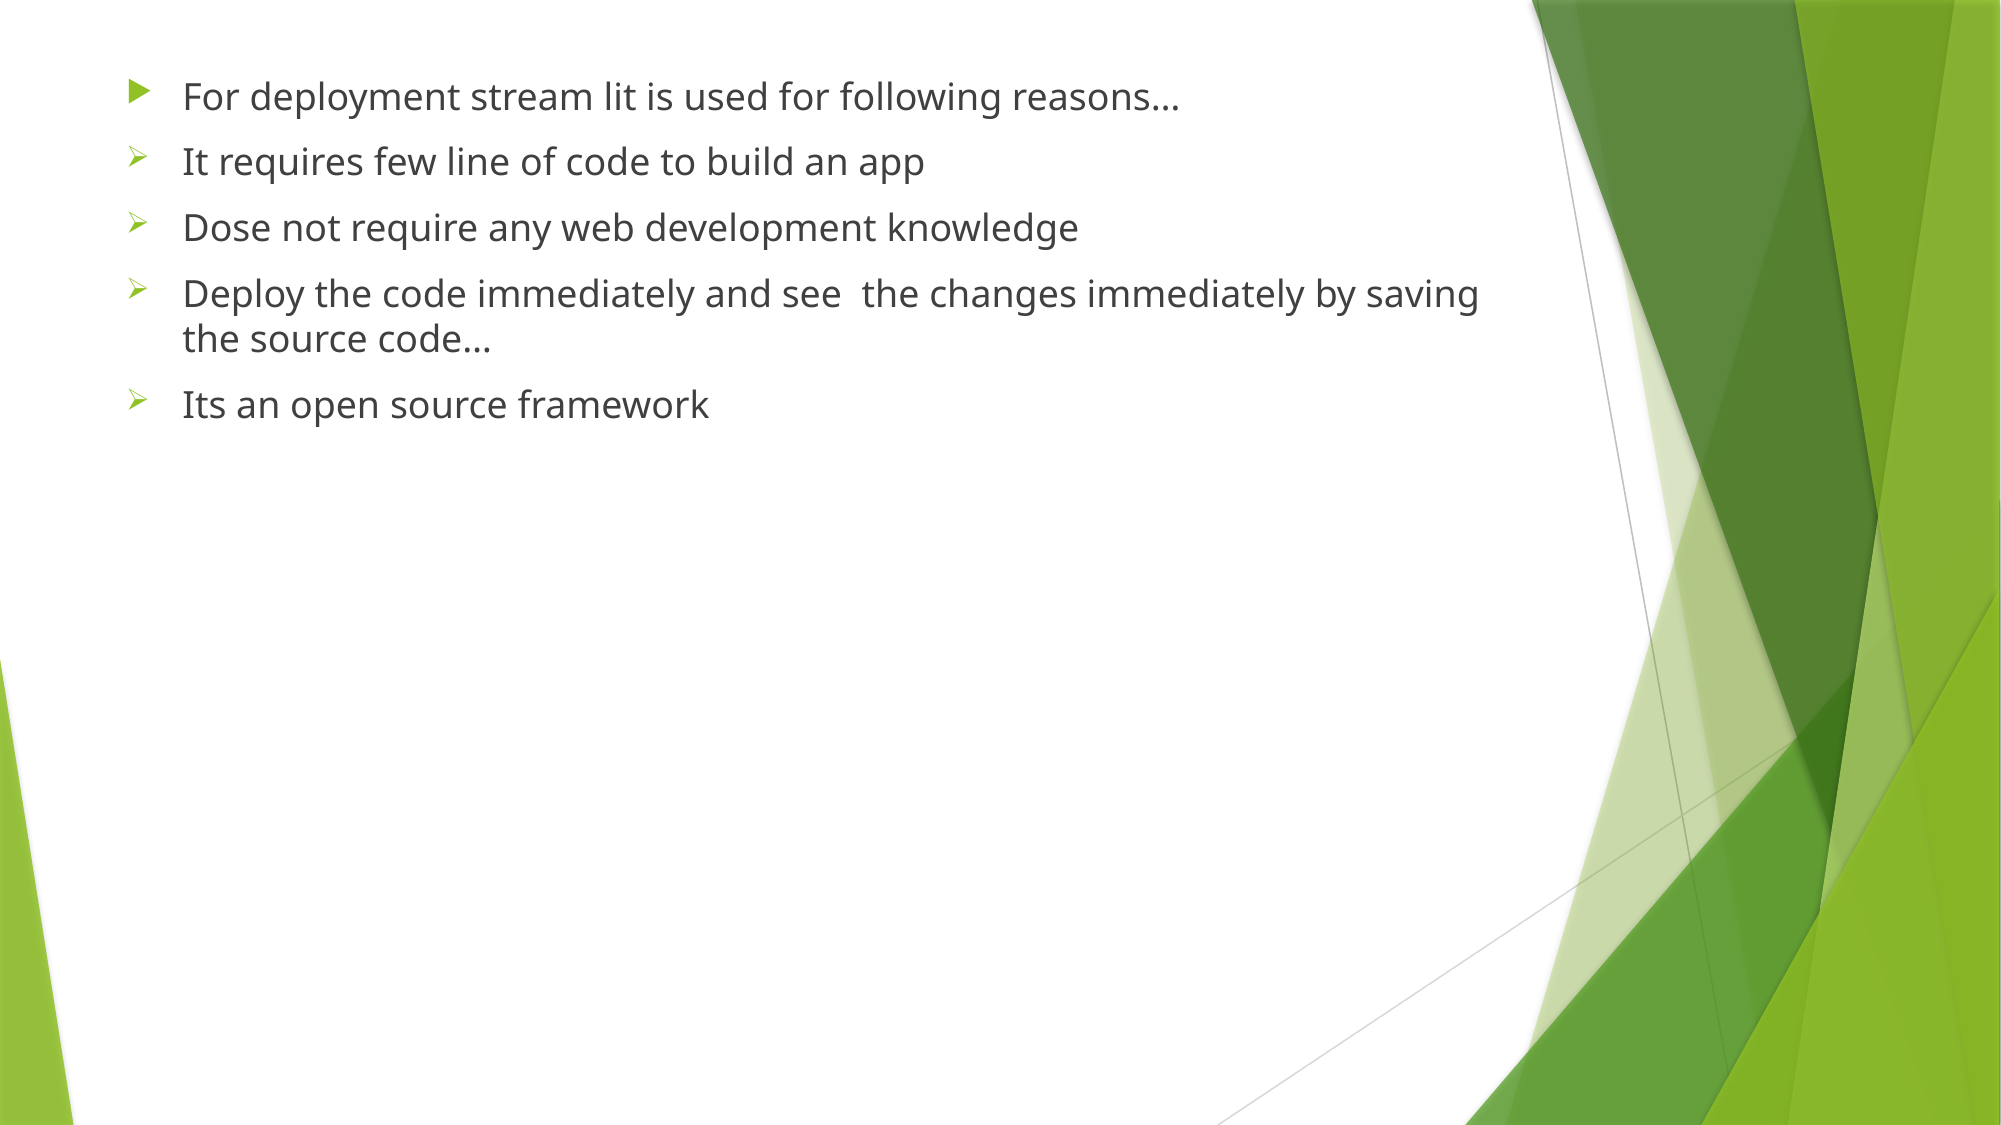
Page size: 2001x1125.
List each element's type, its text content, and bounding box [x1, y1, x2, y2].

list For deployment stream lit is used for following reasons… It requires few line of code to build an app Dose not require any web development knowledge Deploy the code immediately and see the changes immediately by saving the source code… Its an open source framework [111, 65, 1522, 992]
